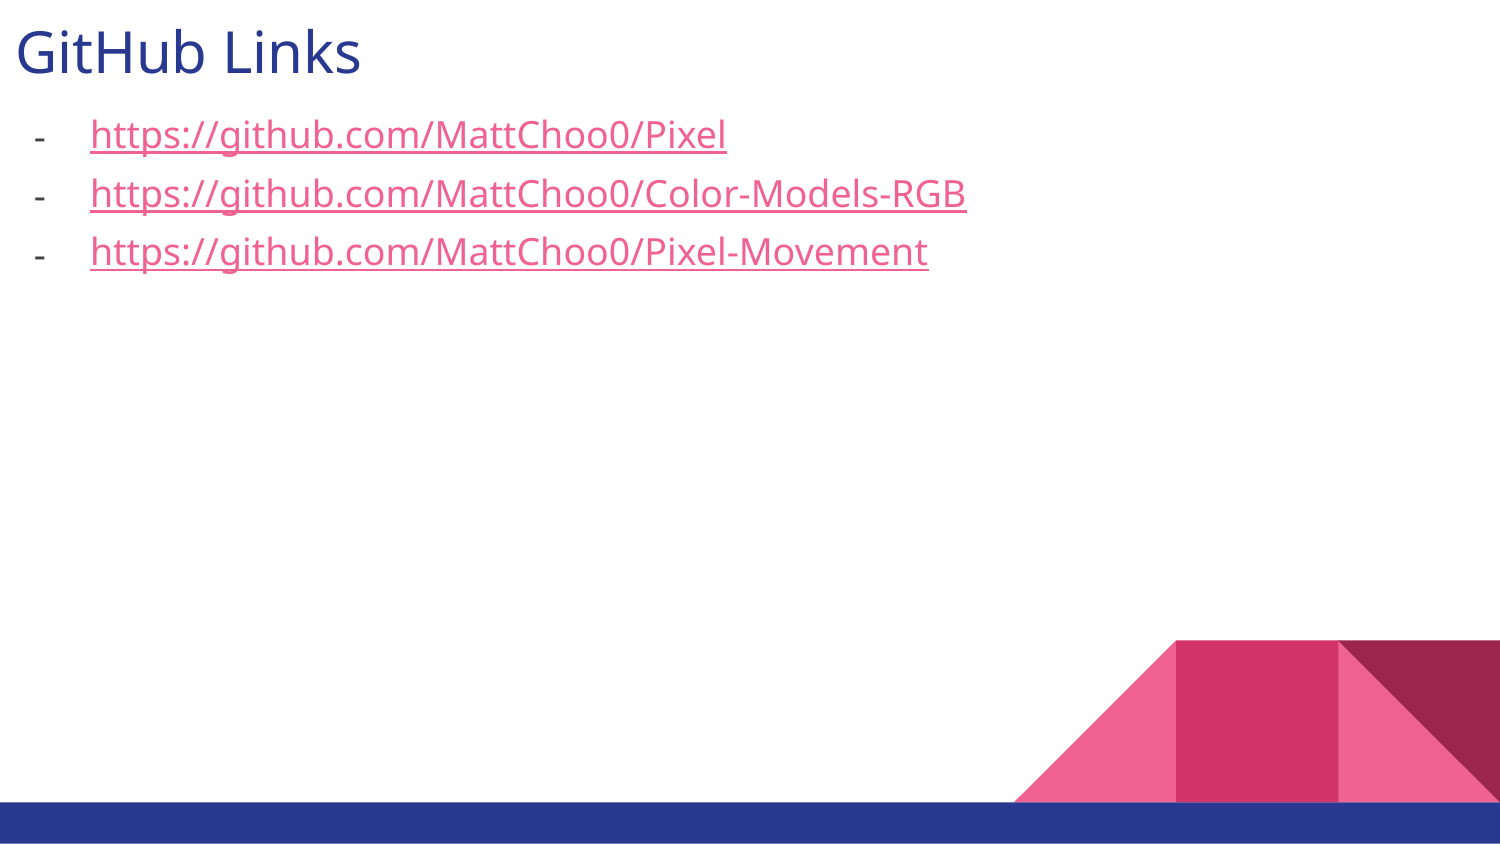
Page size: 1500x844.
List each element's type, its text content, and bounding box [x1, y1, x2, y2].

title GitHub Links [0, 0, 1500, 88]
list https://github.com/MattChoo0/Pixel https://github.com/MattChoo0/Color-Models-RGB https://github.com/MattChoo0/Pixel-Movement [0, 88, 1500, 636]
